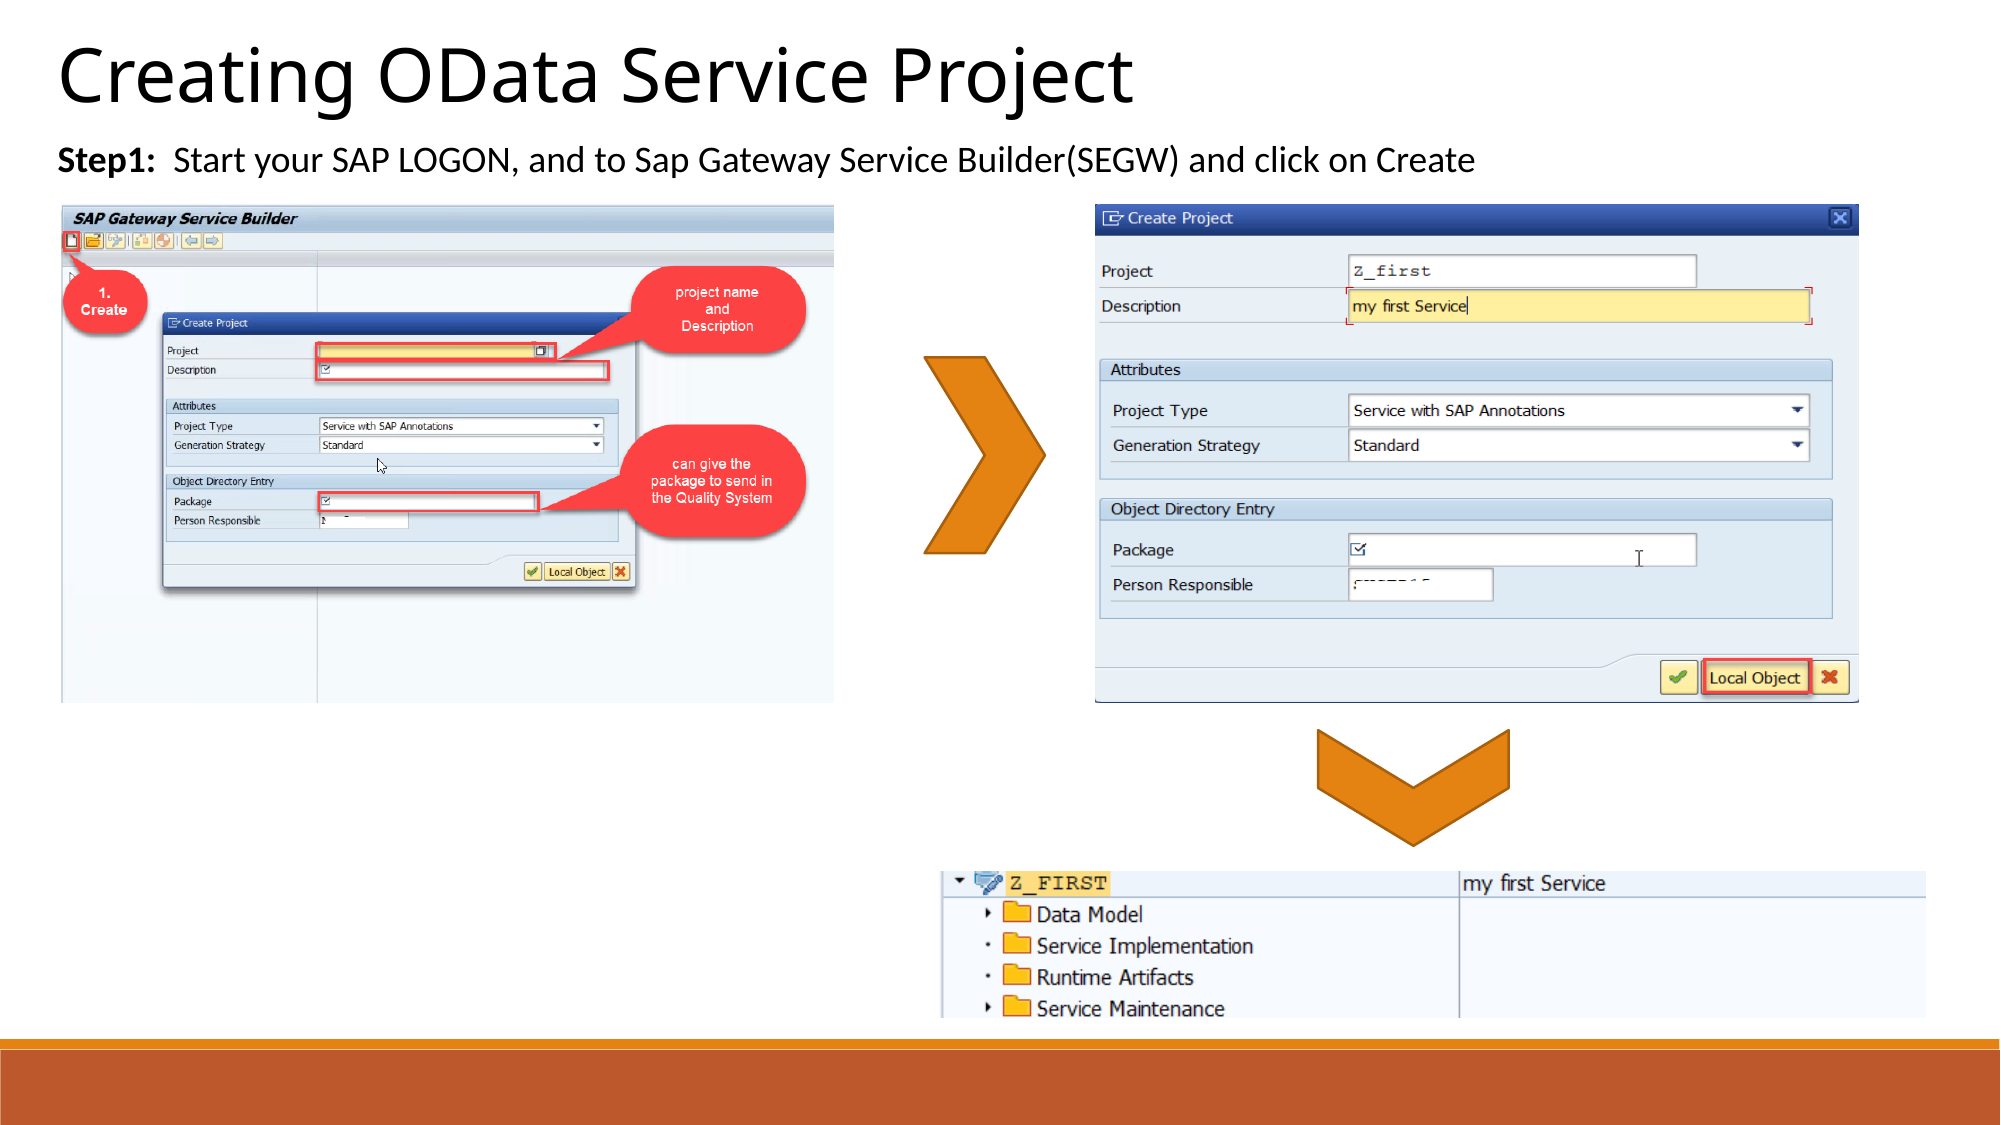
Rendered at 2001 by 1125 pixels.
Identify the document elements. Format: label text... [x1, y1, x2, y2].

text_box Step1: Start your SAP LOGON, and to Sap Gateway Service Builder(SEGW) and click on Create [42, 127, 1874, 188]
text_box [1316, 729, 1510, 847]
text_box Creating OData Service Project [42, 30, 1319, 127]
text_box [923, 356, 1047, 555]
picture [937, 871, 1927, 1018]
picture [60, 203, 835, 703]
picture [1094, 203, 1860, 703]
